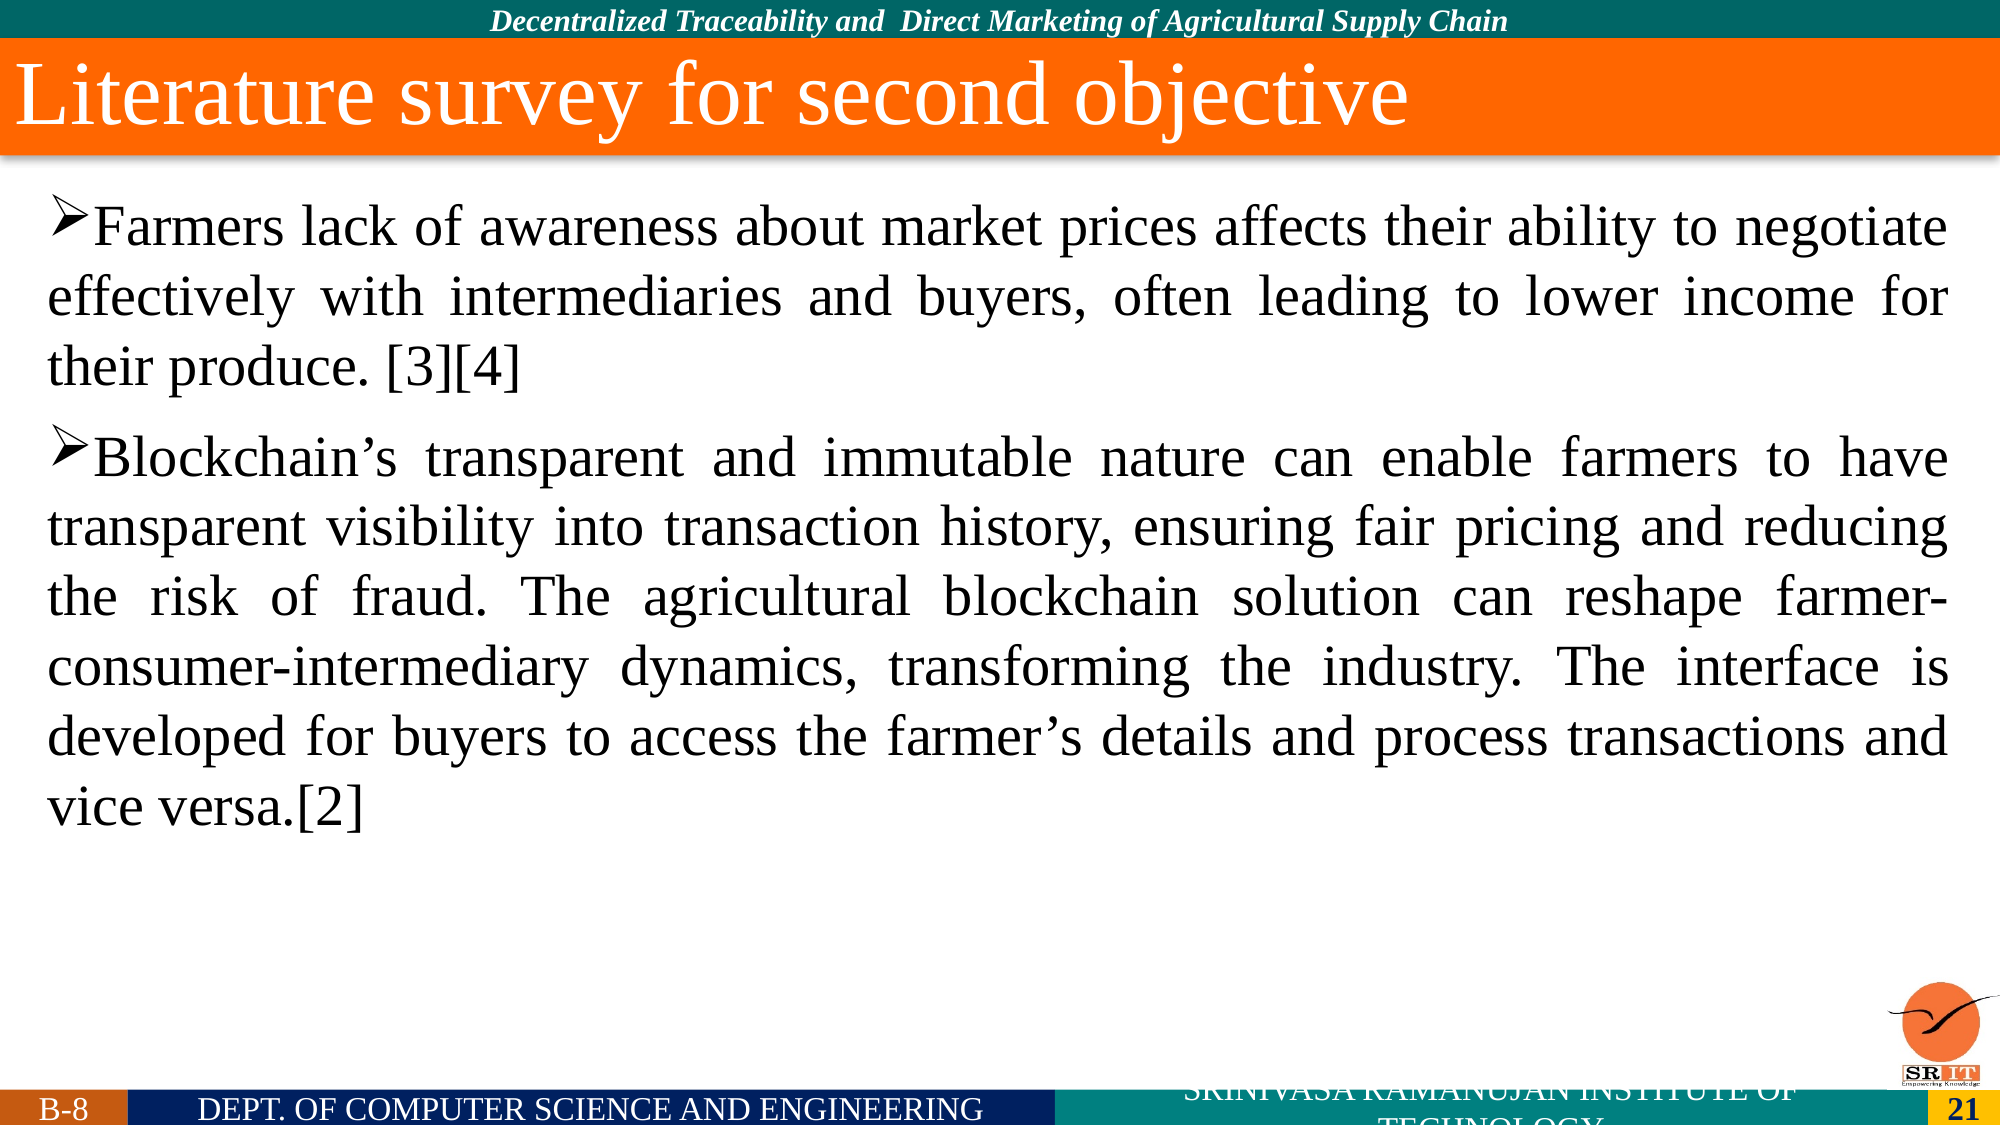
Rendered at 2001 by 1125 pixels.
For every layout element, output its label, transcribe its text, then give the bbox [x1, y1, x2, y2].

title Literature survey for second objective [0, 38, 2000, 156]
list Farmers lack of awareness about market prices affects their ability to negotiate effectively with intermediaries and buyers, often leading to lower income for their produce. [3][4] Blockchain’s transparent and immutable nature can enable farmers to have transparent visibility into transaction history, ensuring fair pricing and reducing the risk of fraud. The agricultural blockchain solution can reshape farmer-consumer-intermediary dynamics, transforming the industry. The interface is developed for buyers to access the farmer’s details and process transactions and vice versa.[2] [32, 179, 1965, 1065]
picture [1887, 977, 2000, 1090]
